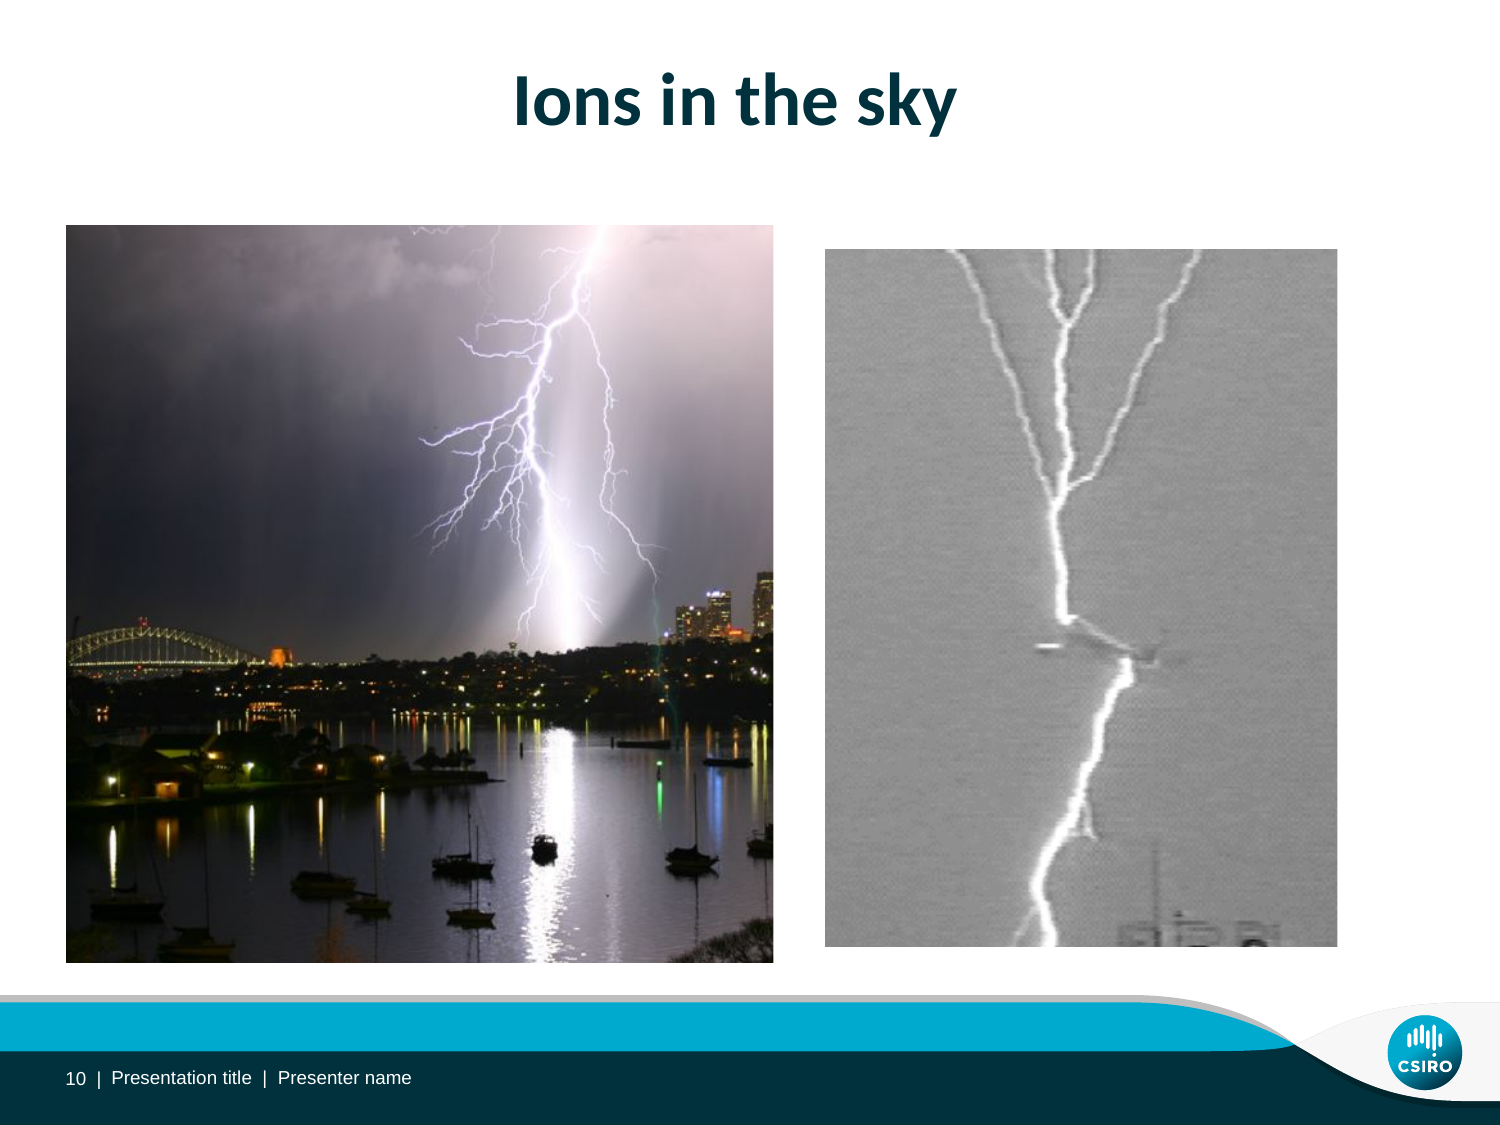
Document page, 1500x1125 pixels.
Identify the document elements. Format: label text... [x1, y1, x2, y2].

picture [65, 224, 774, 963]
footer Presentation title | Presenter name [111, 1066, 1110, 1088]
slide_number 10 | [54, 1066, 102, 1088]
title Ions in the sky [512, 50, 1017, 190]
picture [824, 249, 1338, 947]
